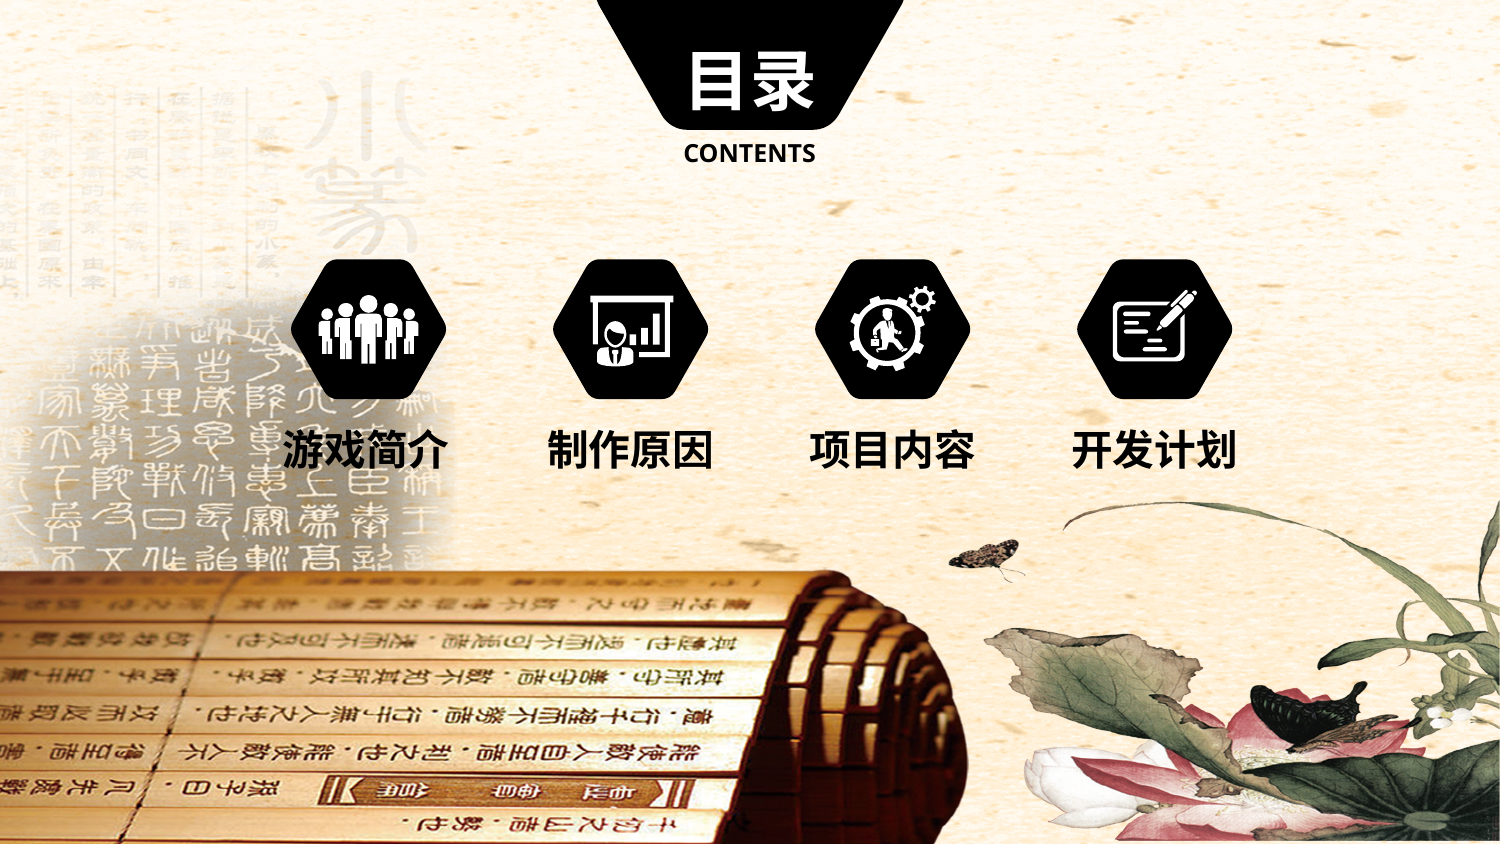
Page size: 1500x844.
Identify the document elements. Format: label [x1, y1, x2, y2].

text_box [0, 0, 1500, 844]
